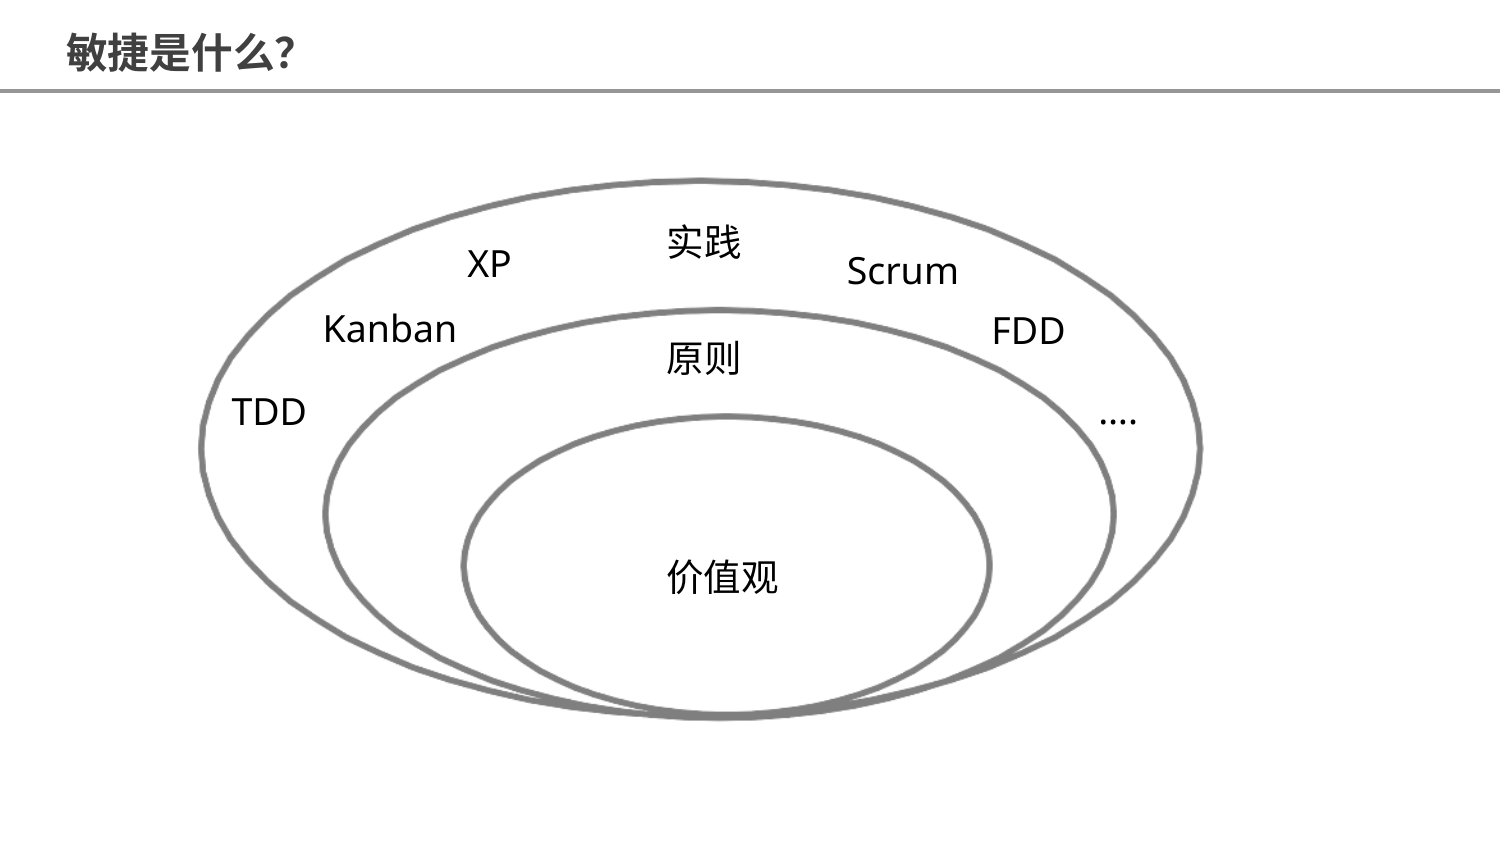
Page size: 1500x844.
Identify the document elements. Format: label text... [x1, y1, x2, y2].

picture [182, 161, 1218, 732]
text_box 敏捷是什么？ [51, 9, 443, 85]
